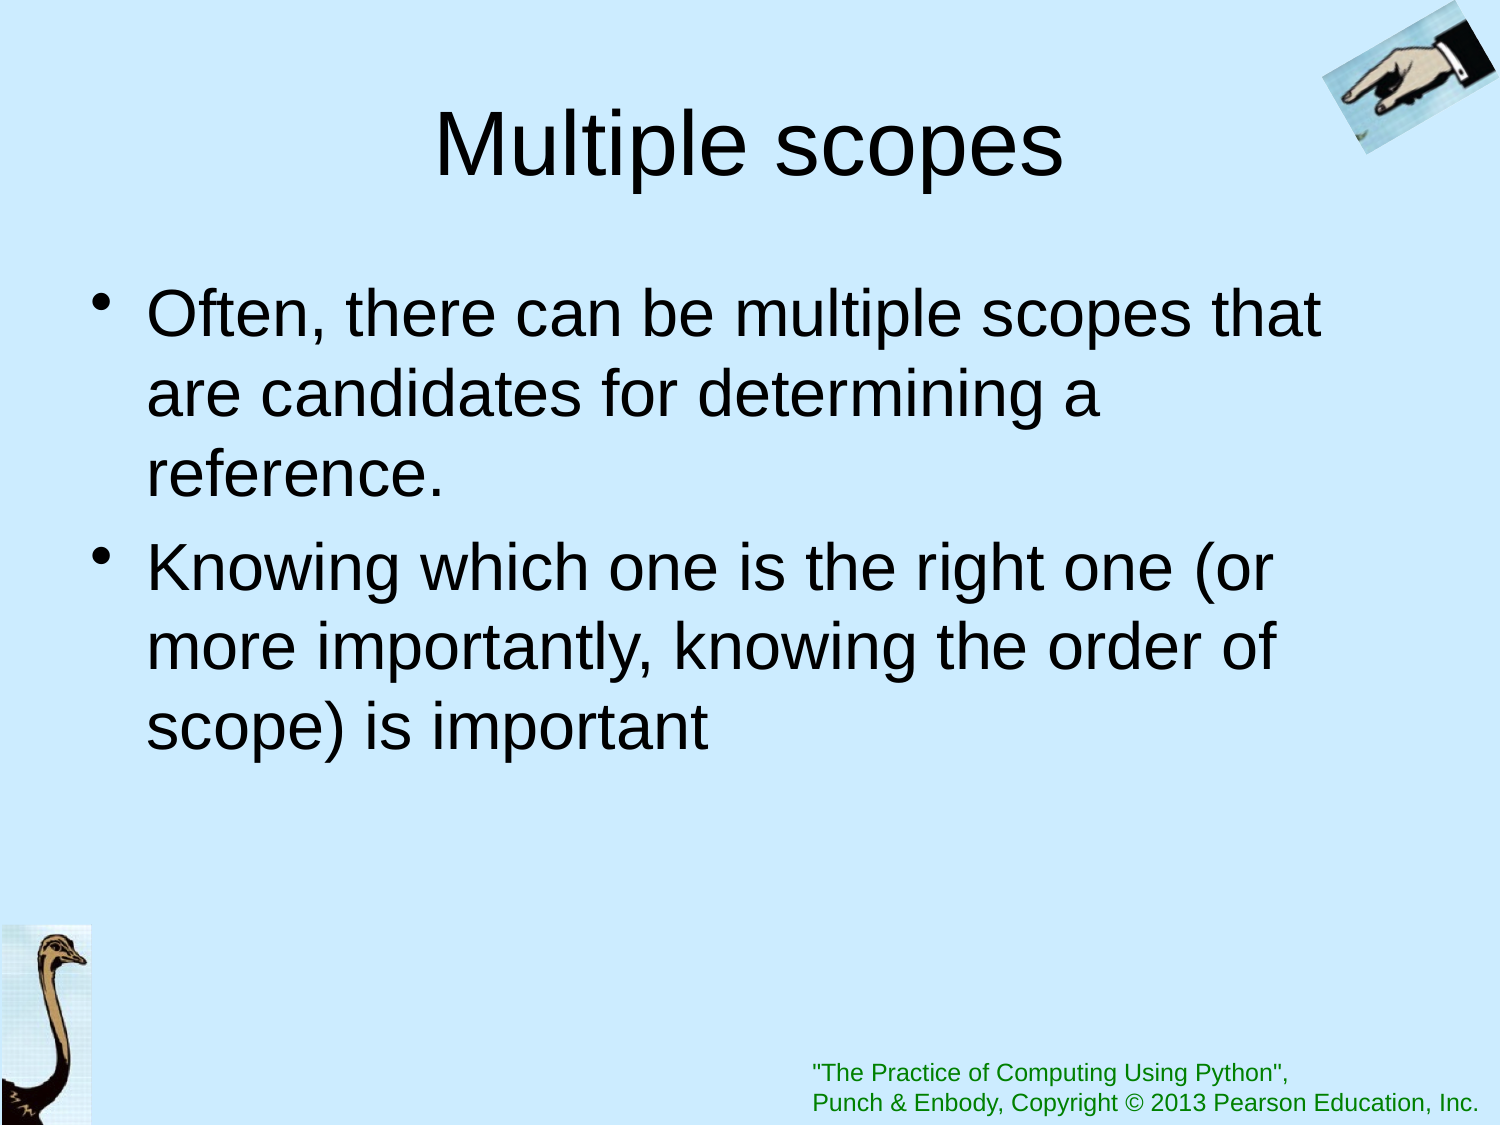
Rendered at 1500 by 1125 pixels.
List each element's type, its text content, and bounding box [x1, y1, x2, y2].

list Often, there can be multiple scopes that are candidates for determining a reference. Knowing which one is the right one (or more importantly, knowing the order of scope) is important [75, 262, 1425, 1005]
picture [1378, 0, 1499, 120]
title Multiple scopes [75, 45, 1425, 233]
picture [2, 924, 92, 1125]
